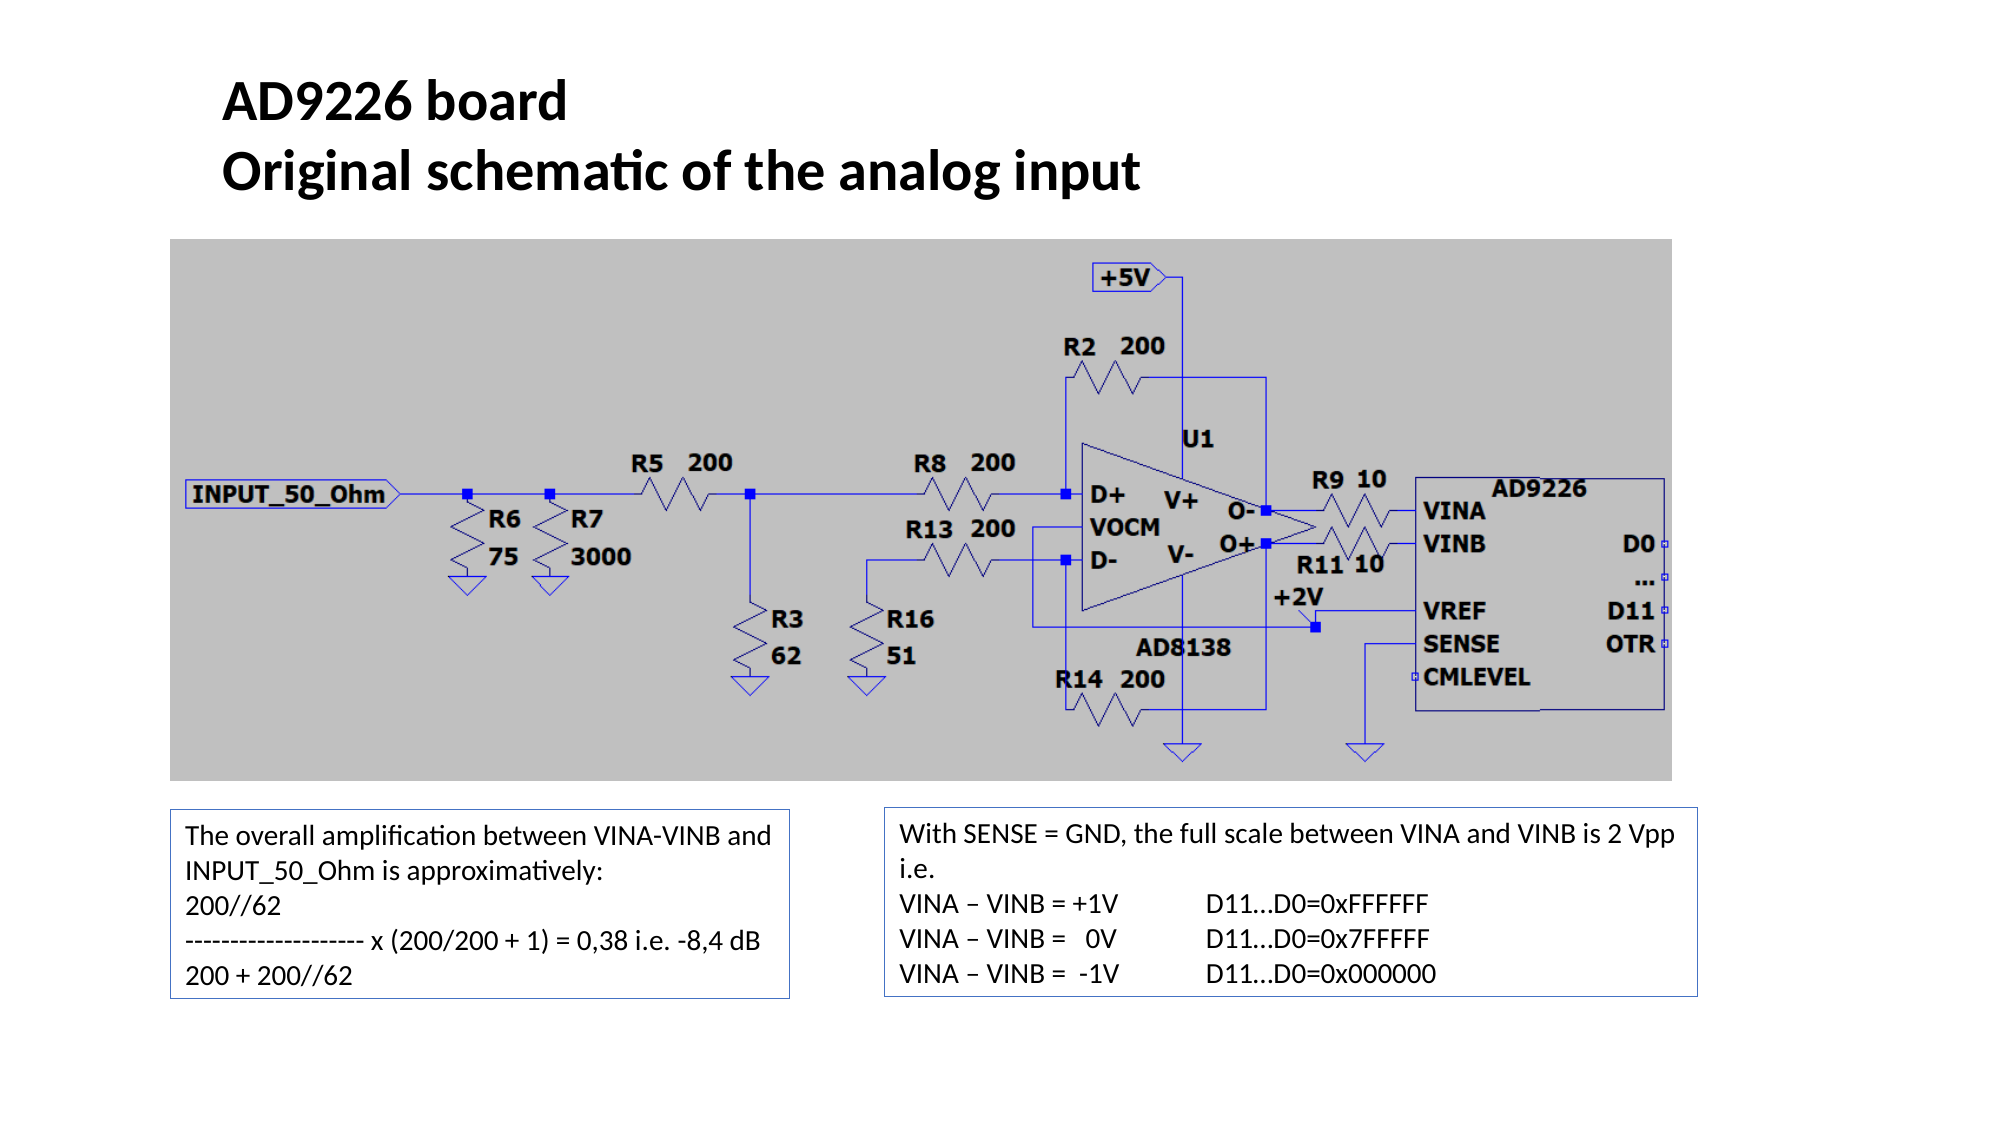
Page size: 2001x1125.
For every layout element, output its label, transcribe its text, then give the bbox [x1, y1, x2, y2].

text_box The overall amplification between VINA-VINB and INPUT_50_Ohm is approximatively: 200//62 -------------------- x (200/200 + 1) = 0,38 i.e. -8,4 dB 200 + 200//62 [170, 809, 790, 999]
text_box With SENSE = GND, the full scale between VINA and VINB is 2 Vpp i.e. VINA – VINB = +1V D11…D0=0xFFFFFF VINA – VINB = 0V D11…D0=0x7FFFFF VINA – VINB = -1V D11…D0=0x000000 [884, 807, 1698, 997]
text_box AD9226 board Original schematic of the analog input [207, 54, 1158, 210]
picture [170, 239, 1672, 782]
